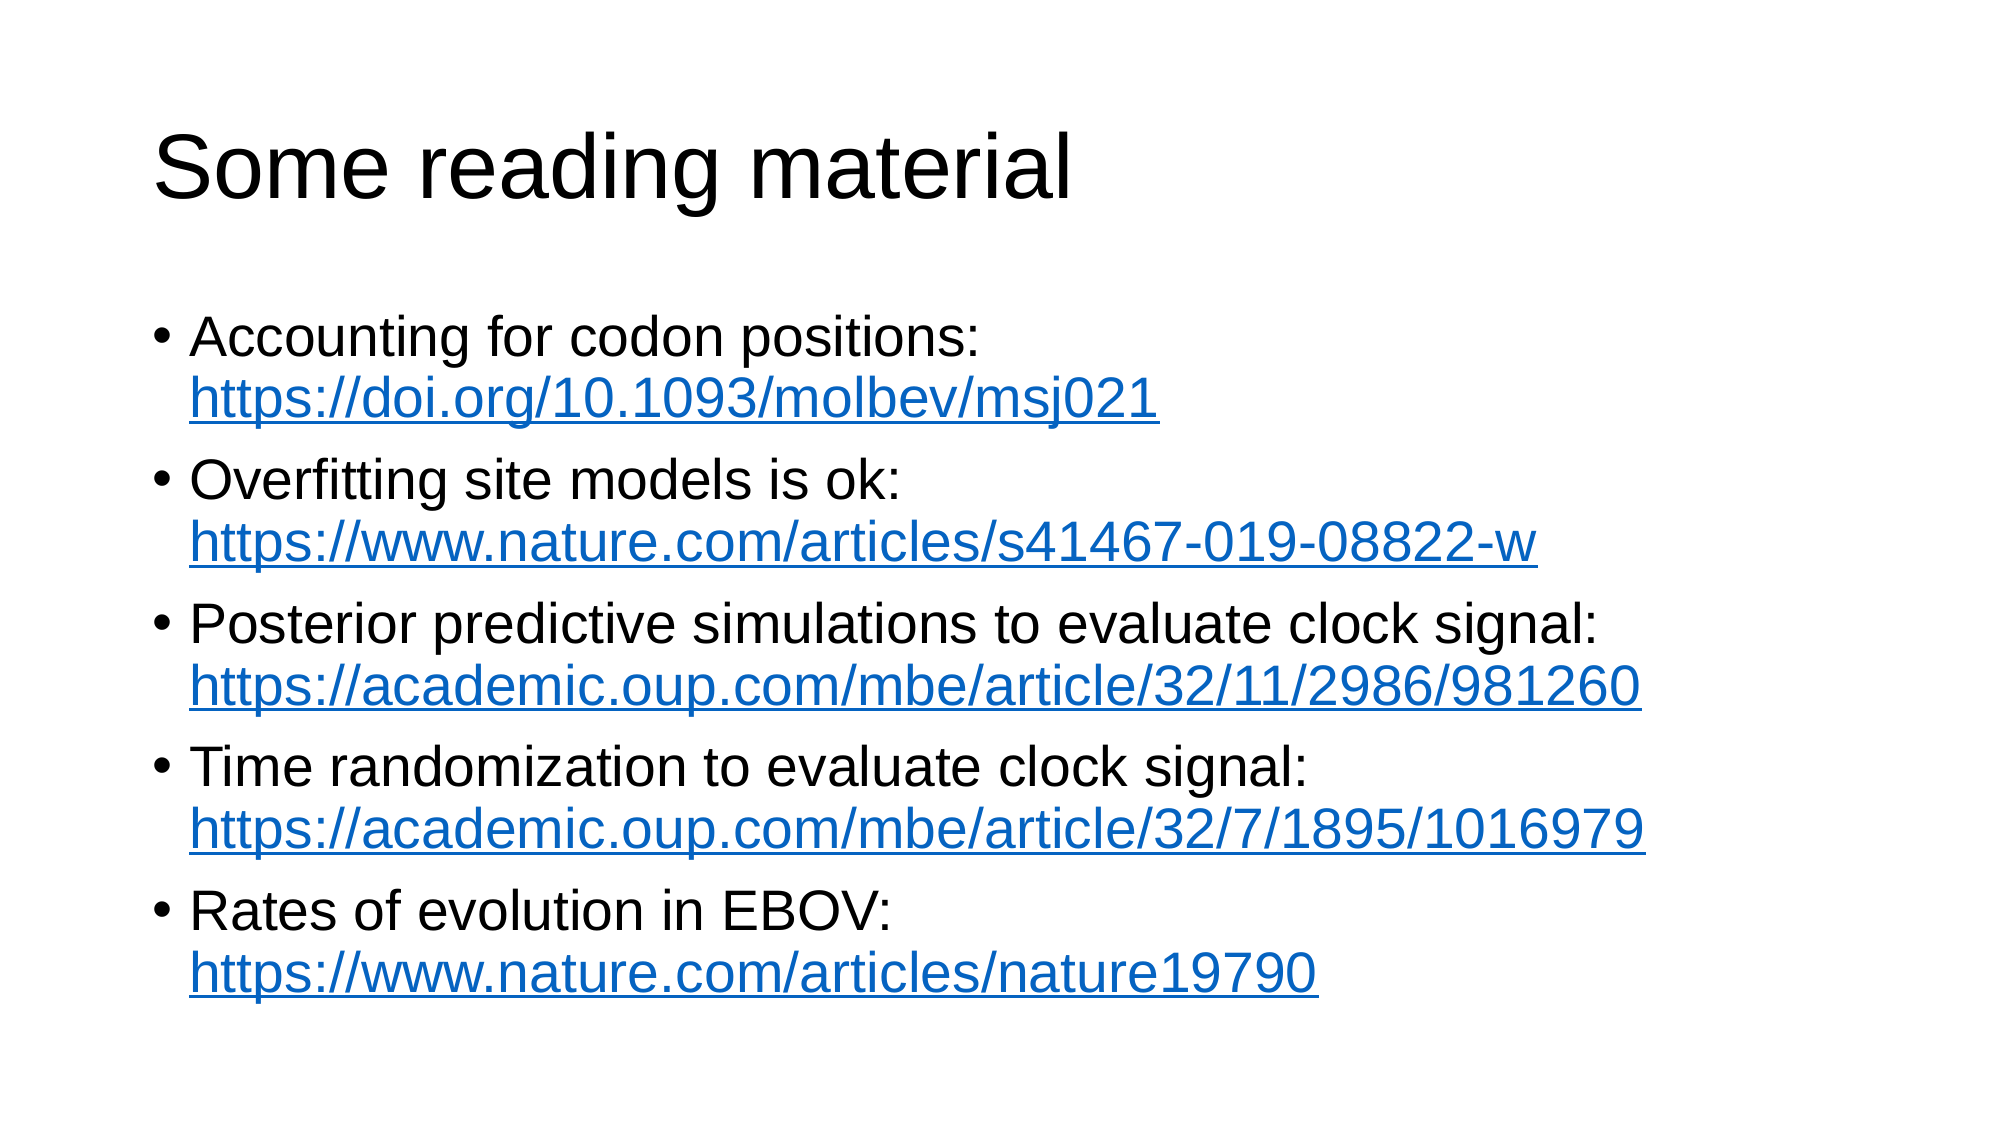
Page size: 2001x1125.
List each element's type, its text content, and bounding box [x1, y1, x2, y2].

title Some reading material [137, 59, 1863, 278]
list Accounting for codon positions: https://doi.org/10.1093/molbev/msj021 Overfitting site models is ok: https://www.nature.com/articles/s41467-019-08822-w Posterior predictive simulations to evaluate clock signal: https://academic.oup.com/mbe/article/32/11/2986/981260 Time randomization to evaluate clock signal: https://academic.oup.com/mbe/article/32/7/1895/1016979 Rates of evolution in EBOV: https://www.nature.com/articles/nature19790 [137, 299, 1863, 1014]
